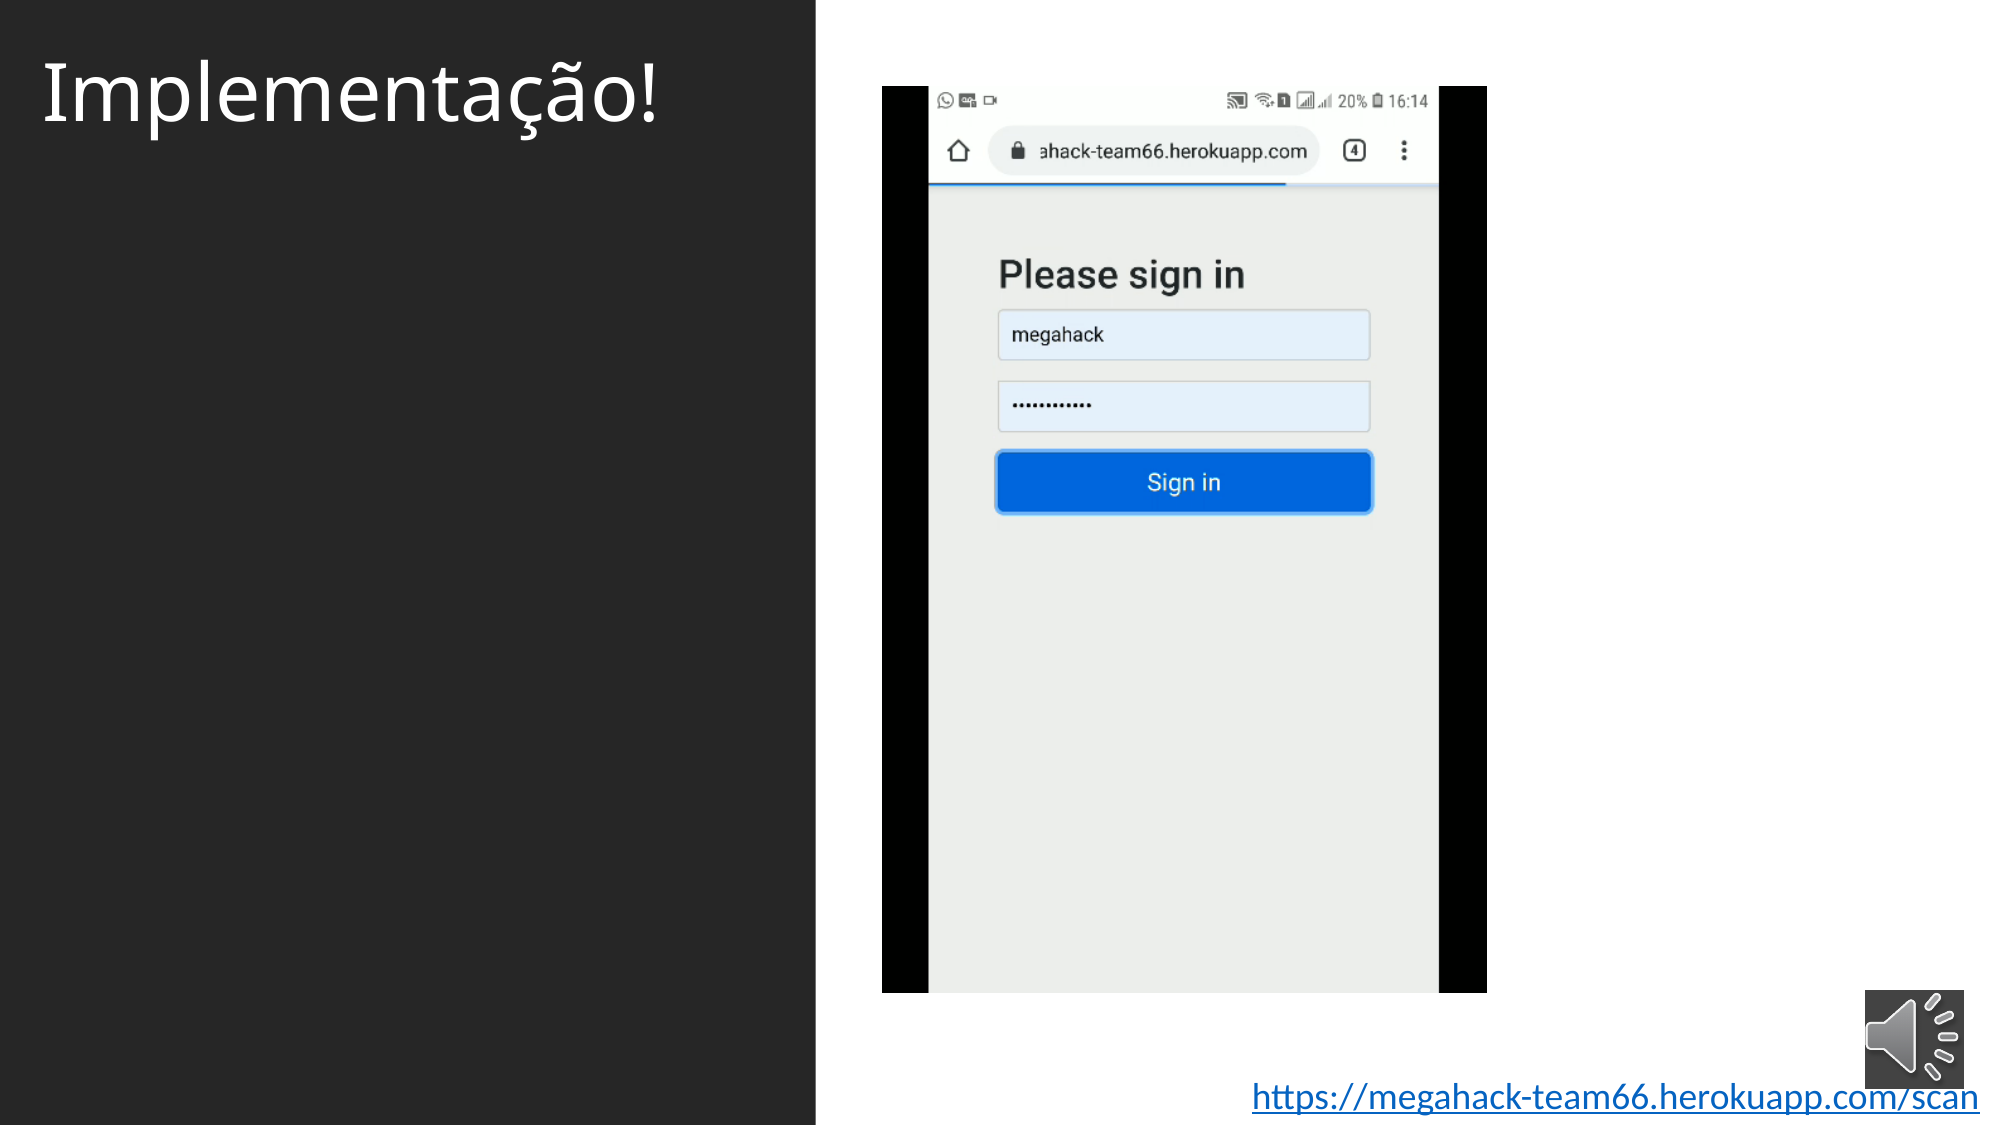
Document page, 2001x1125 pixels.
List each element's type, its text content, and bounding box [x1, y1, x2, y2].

title Implementação! [27, 24, 737, 147]
text_box [0, 0, 817, 1125]
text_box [881, 85, 1488, 994]
picture [1864, 989, 1965, 1090]
text_box https://megahack-team66.herokuapp.com/scan [1237, 1064, 1996, 1125]
